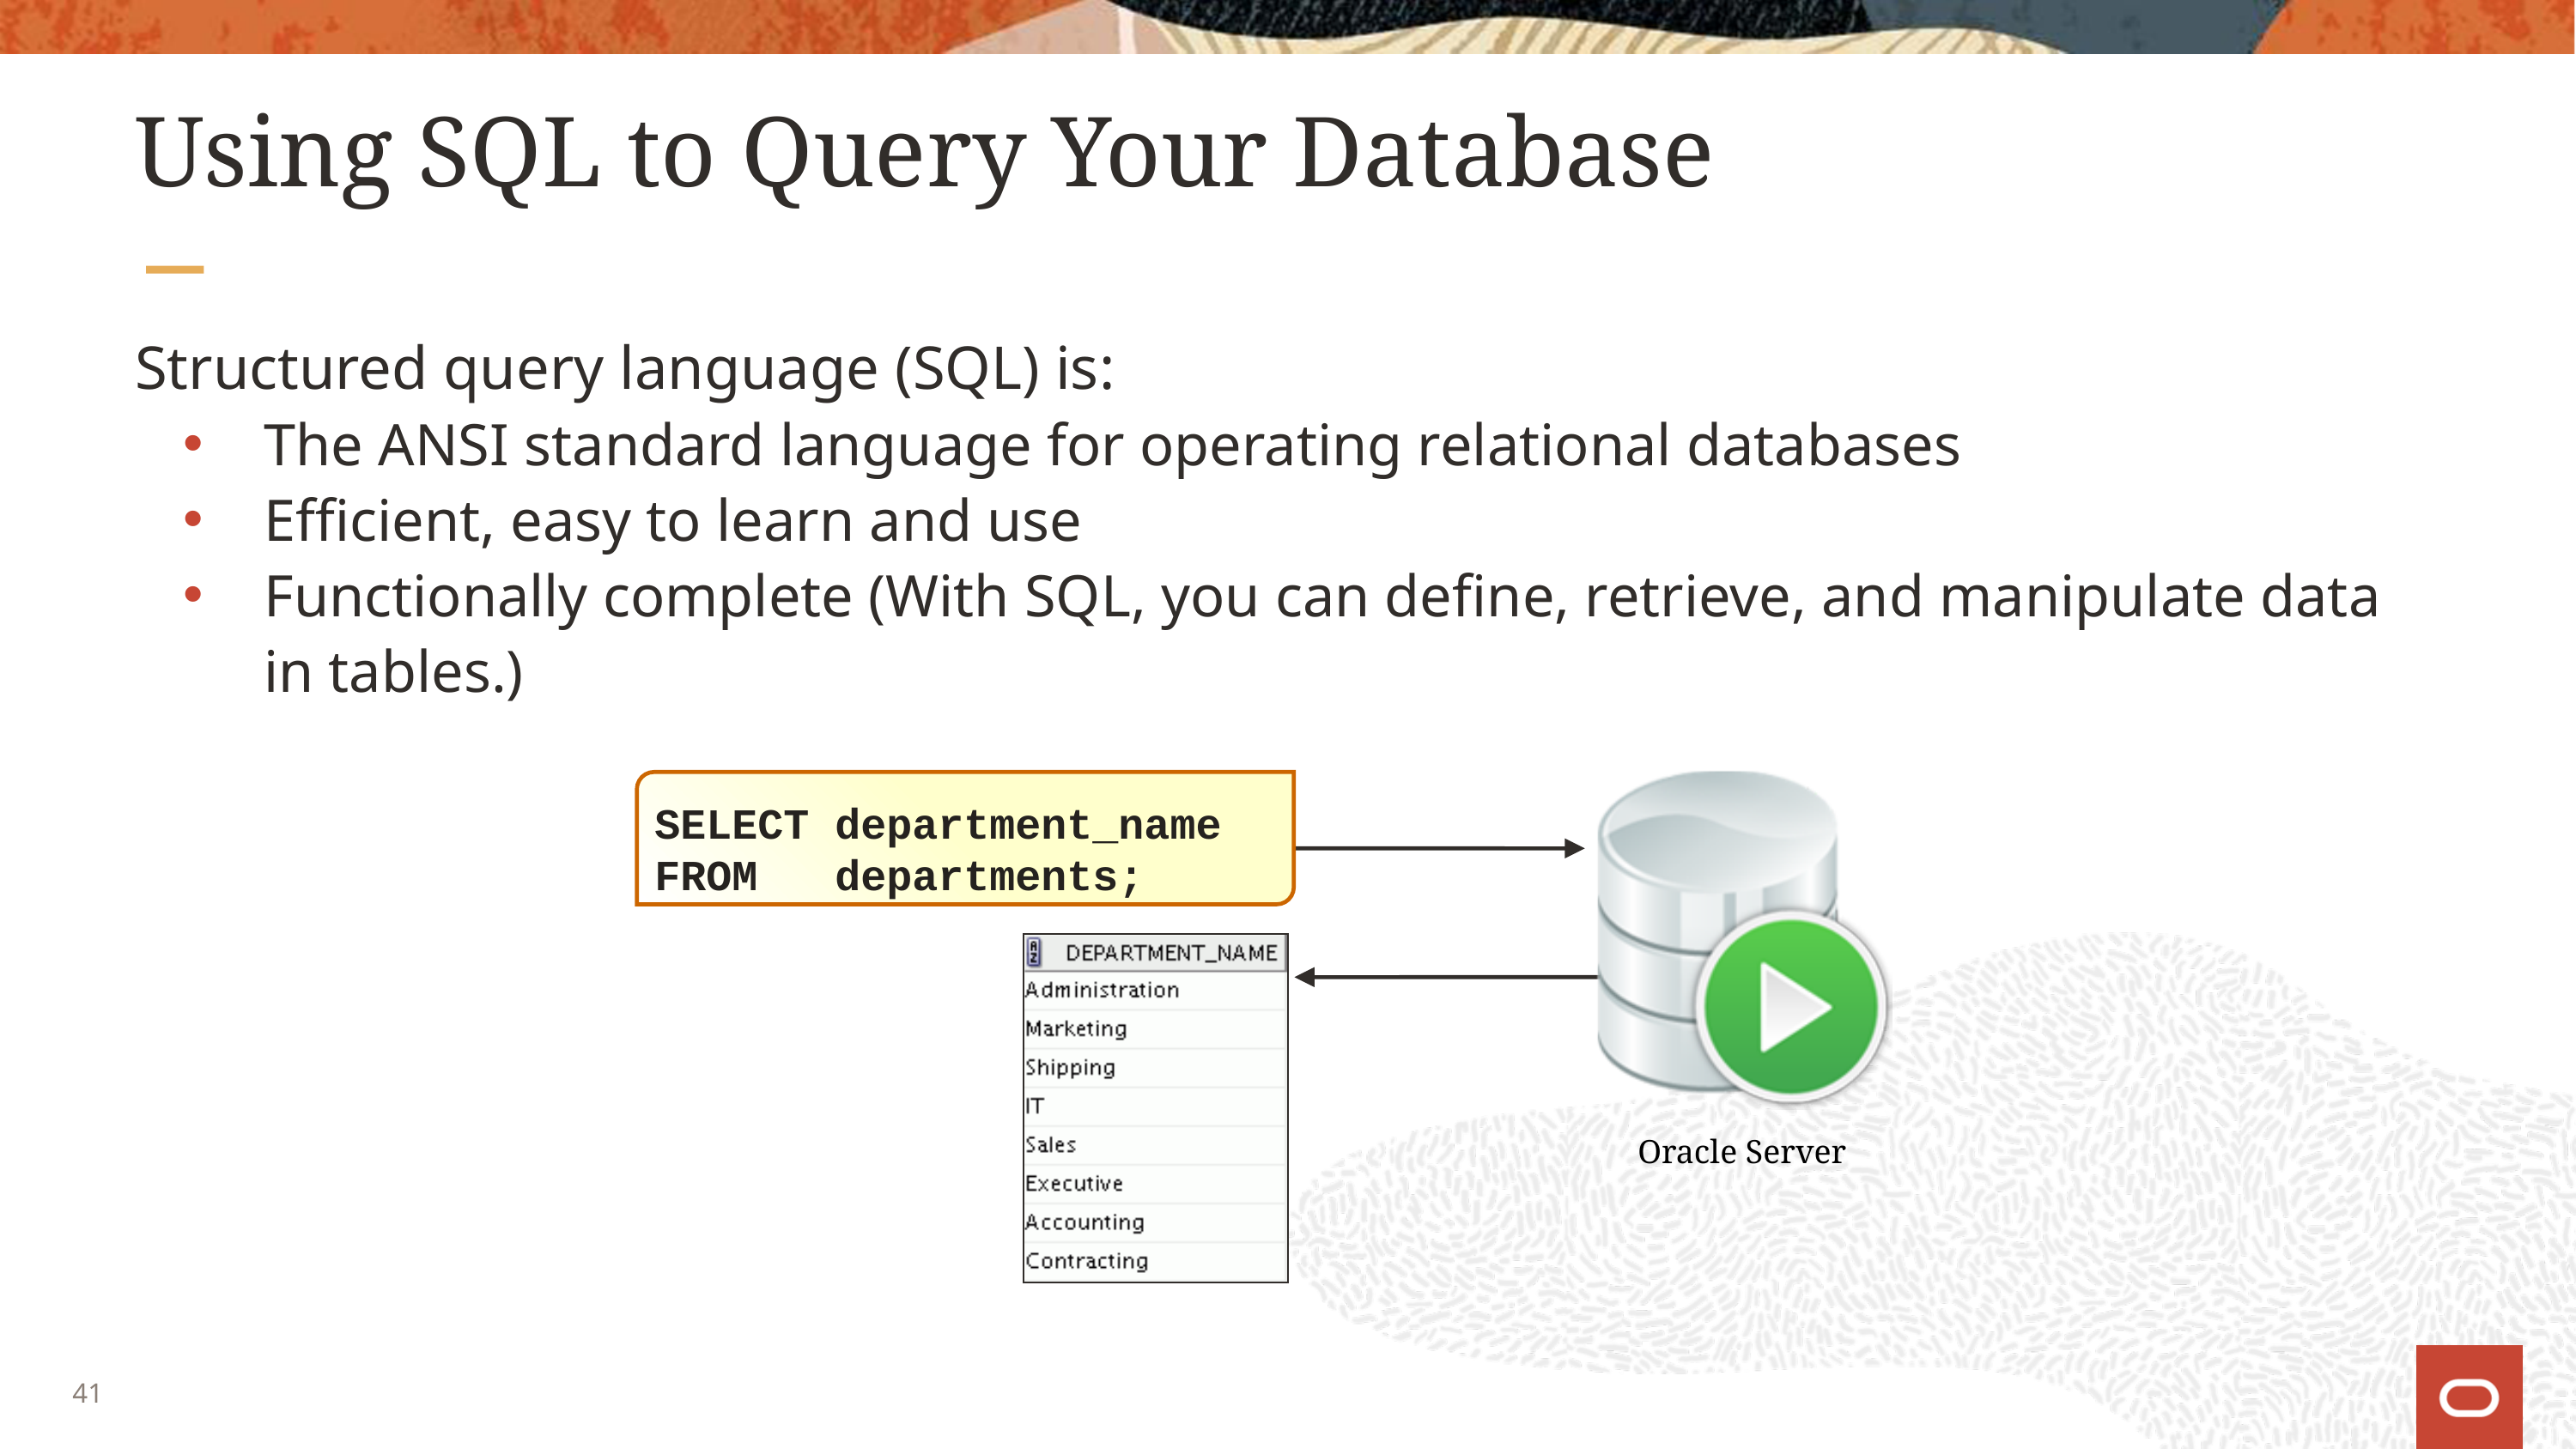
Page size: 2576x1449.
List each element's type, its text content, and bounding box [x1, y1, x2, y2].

list Structured query language (SQL) is: The ANSI standard language for operating relational databases Efficient, easy to learn and use Functionally complete (With SQL, you can define, retrieve, and manipulate data in tables.) [131, 319, 2445, 706]
title Using SQL to Query Your Database [131, 86, 2445, 252]
picture [2416, 1345, 2523, 1449]
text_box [636, 767, 1917, 1282]
picture [0, 0, 2576, 54]
